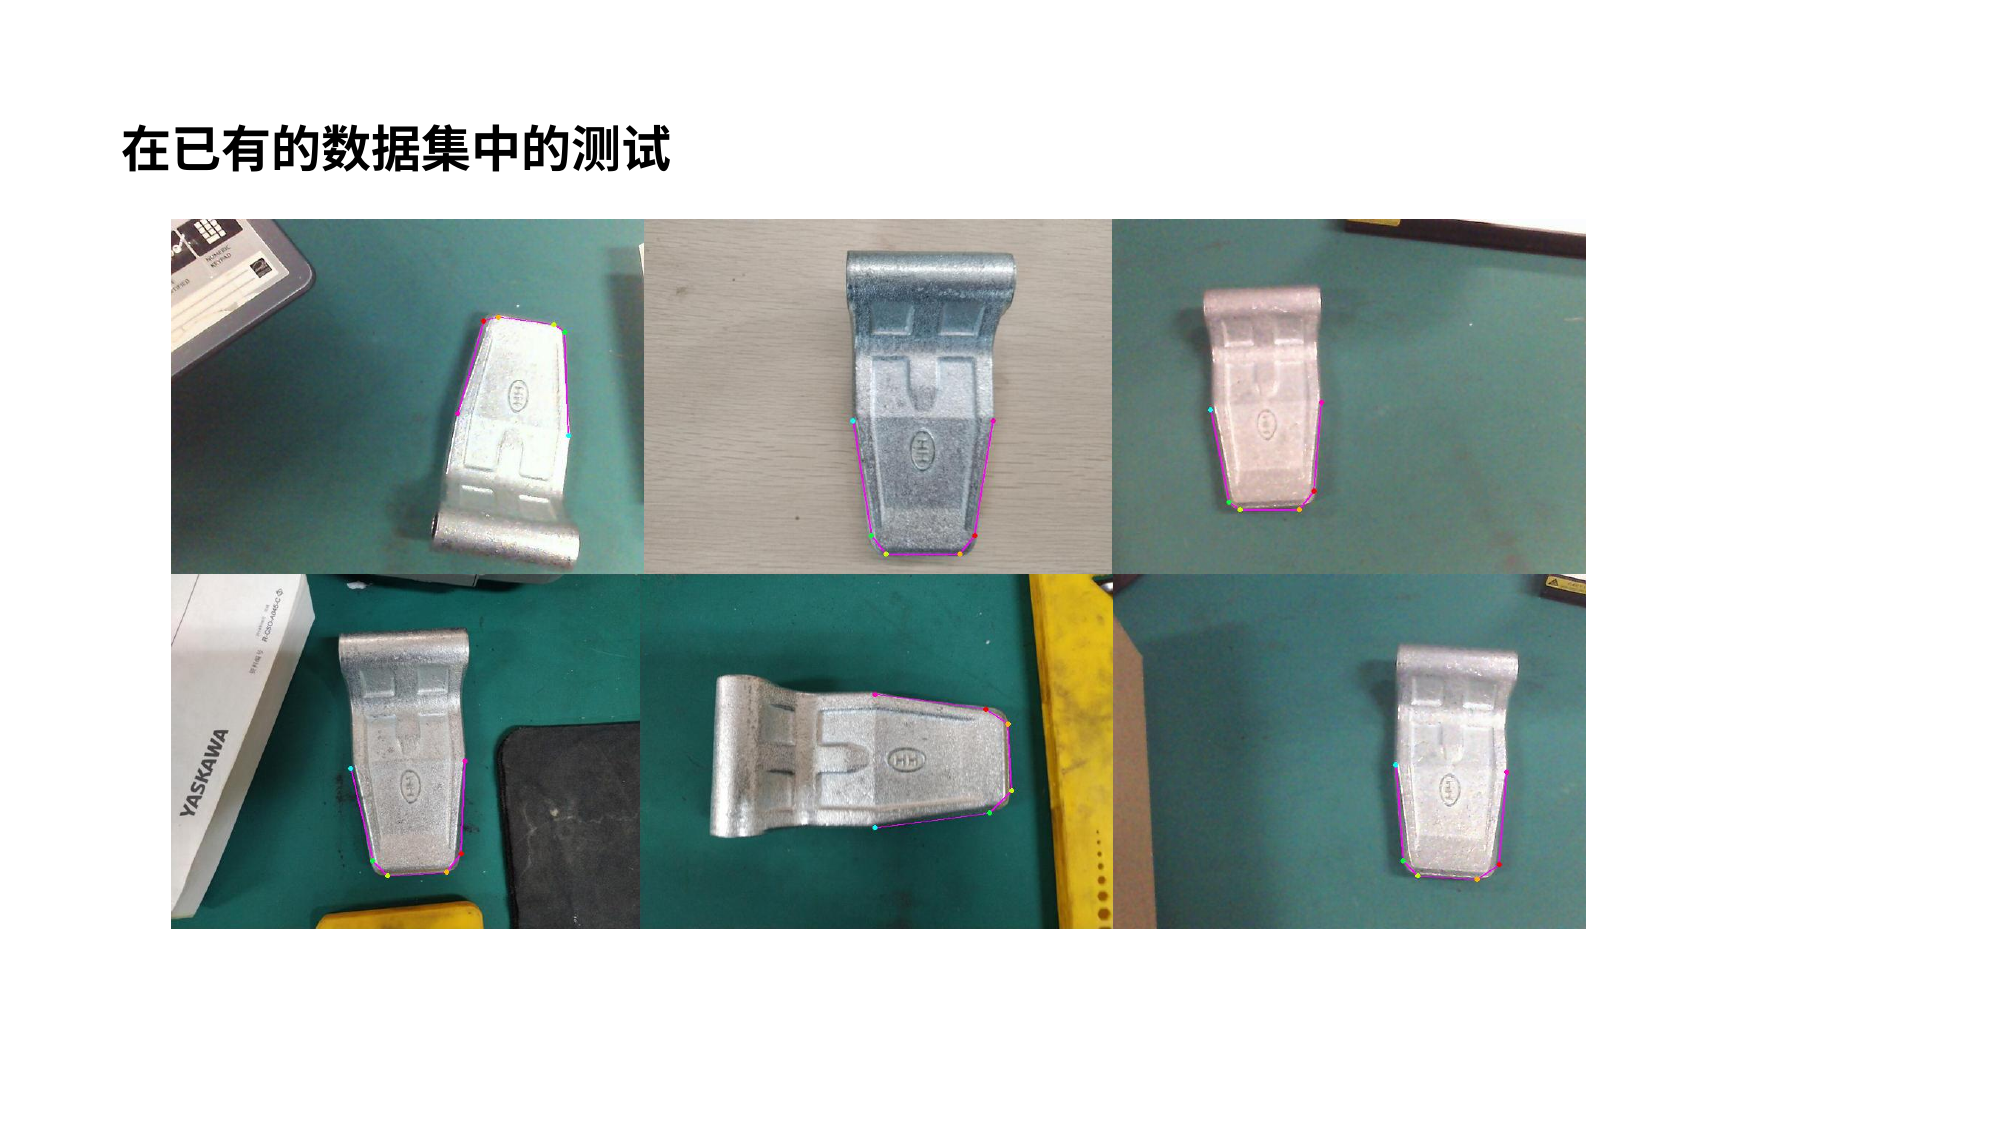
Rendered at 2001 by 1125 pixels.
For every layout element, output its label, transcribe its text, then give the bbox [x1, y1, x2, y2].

title 在已有的数据集中的测试 [106, 42, 1832, 260]
picture [171, 219, 1586, 929]
